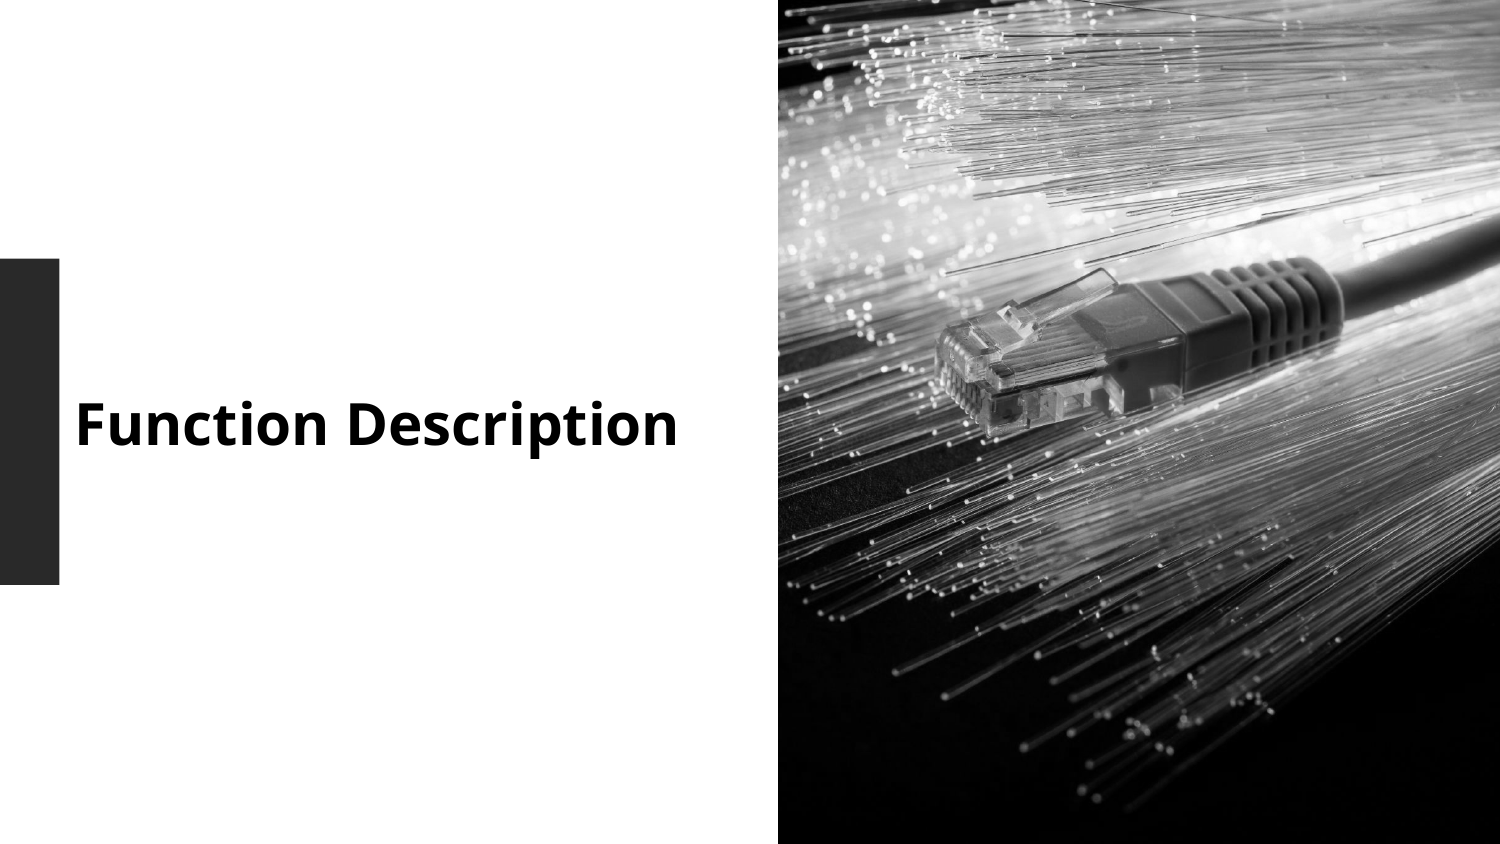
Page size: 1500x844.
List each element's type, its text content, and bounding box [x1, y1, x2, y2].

picture [777, 0, 1500, 844]
text_box [0, 258, 60, 585]
title Function Description [60, 348, 772, 496]
